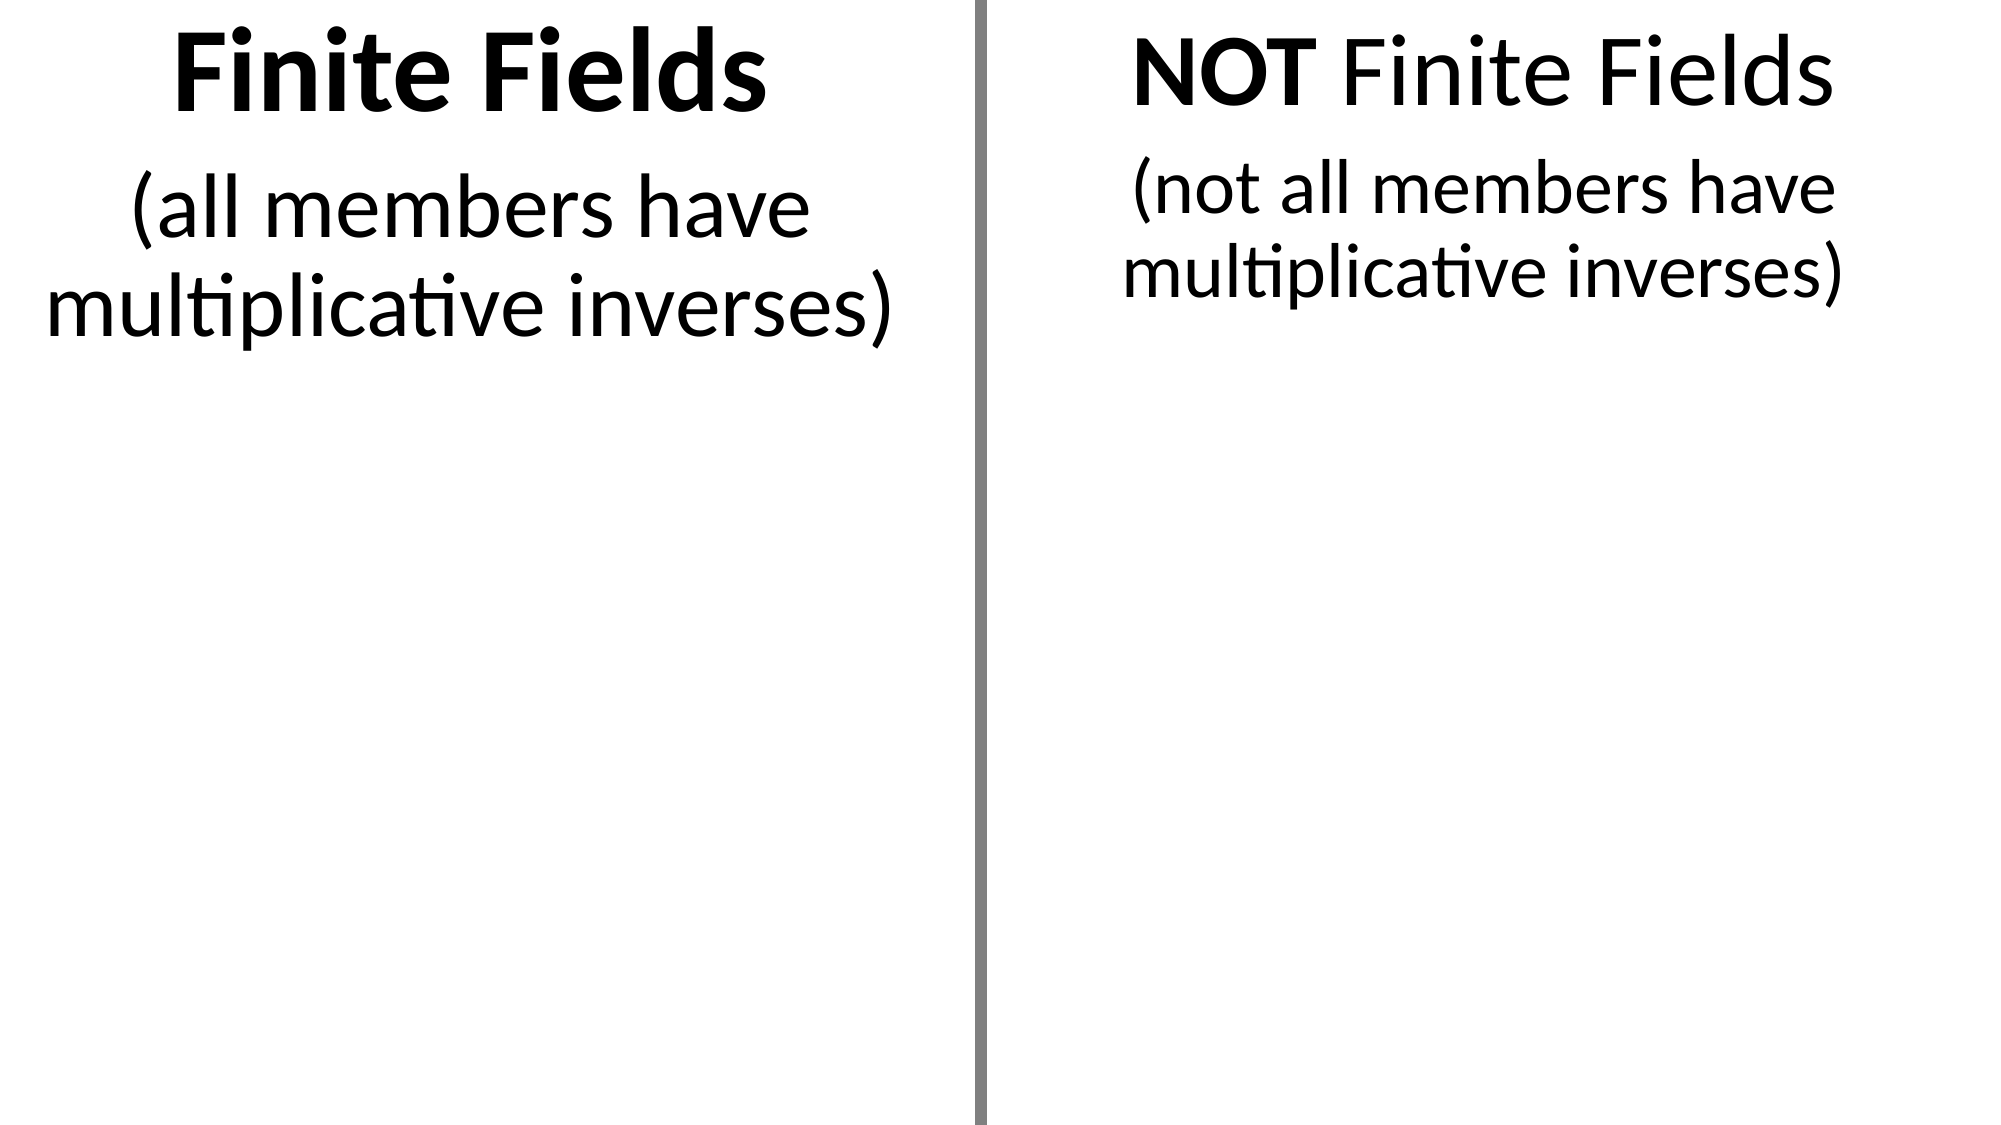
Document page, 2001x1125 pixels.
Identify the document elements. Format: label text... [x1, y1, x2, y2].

text_box NOT Finite Fields (not all members have multiplicative inverses) [1064, 9, 1904, 448]
text_box Finite Fields (all members have multiplicative inverses) [19, 0, 923, 438]
